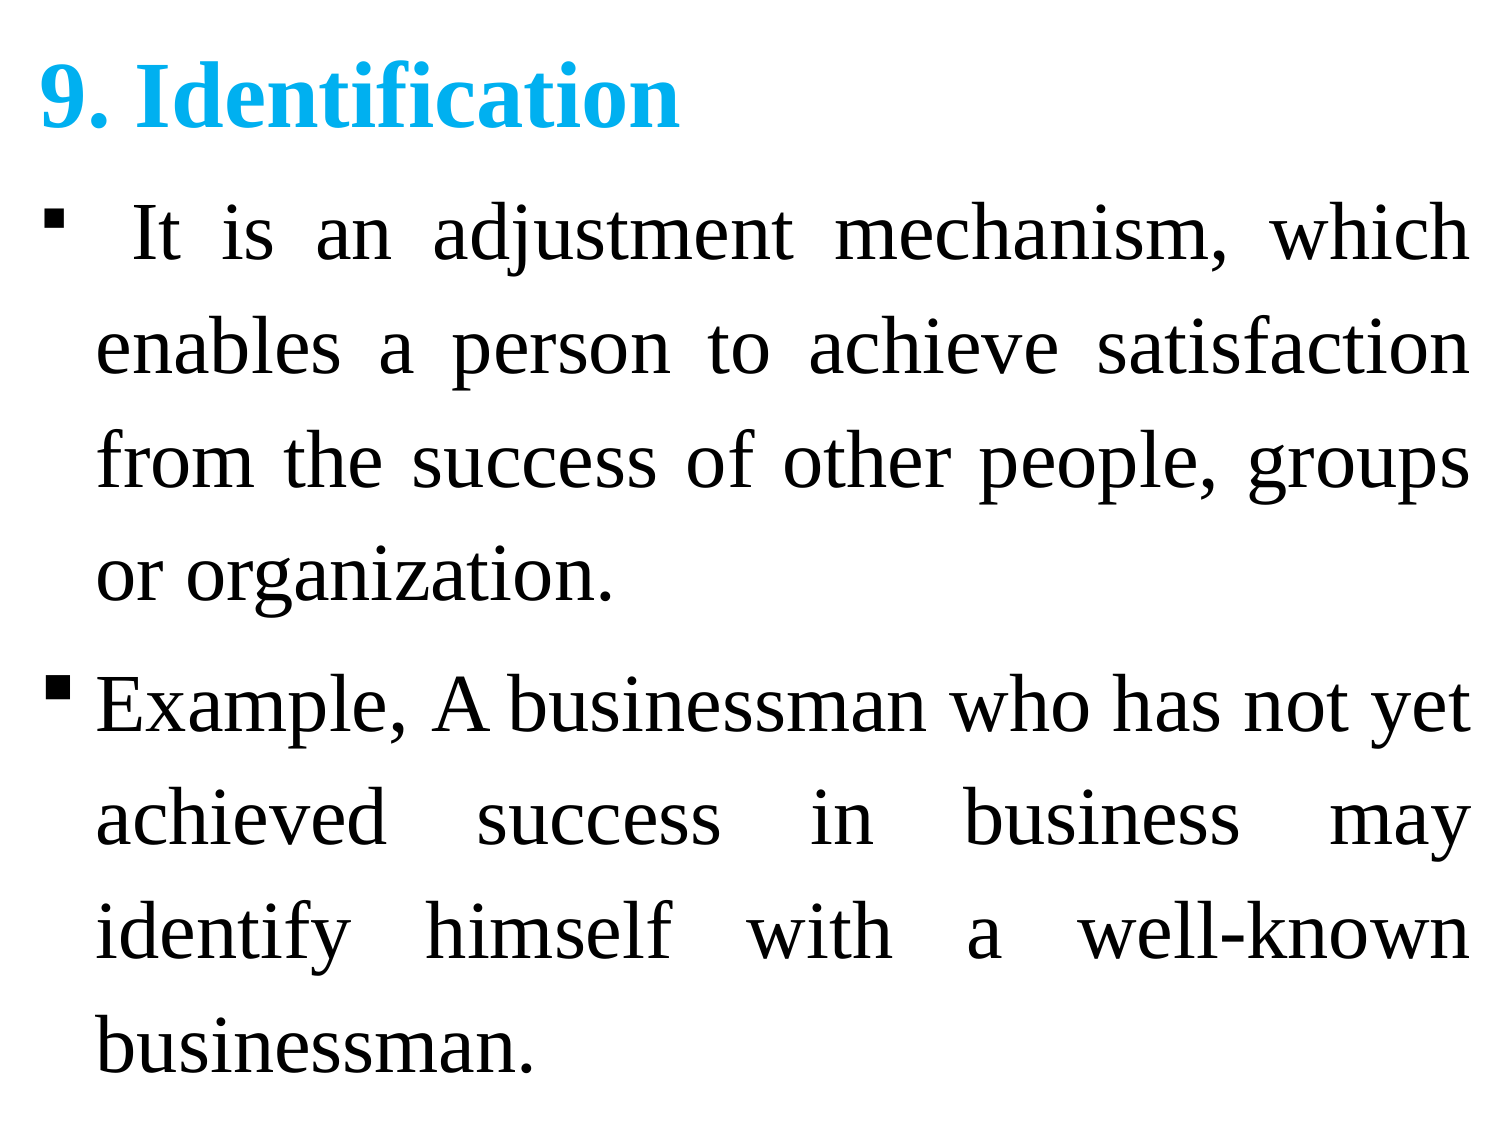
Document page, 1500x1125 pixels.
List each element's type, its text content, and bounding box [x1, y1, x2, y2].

list 9. Identification It is an adjustment mechanism, which enables a person to achieve satisfaction from the success of other people, groups or organization. Example, A businessman who has not yet achieved success in business may identify himself with a well-known businessman. [24, 24, 1488, 1100]
